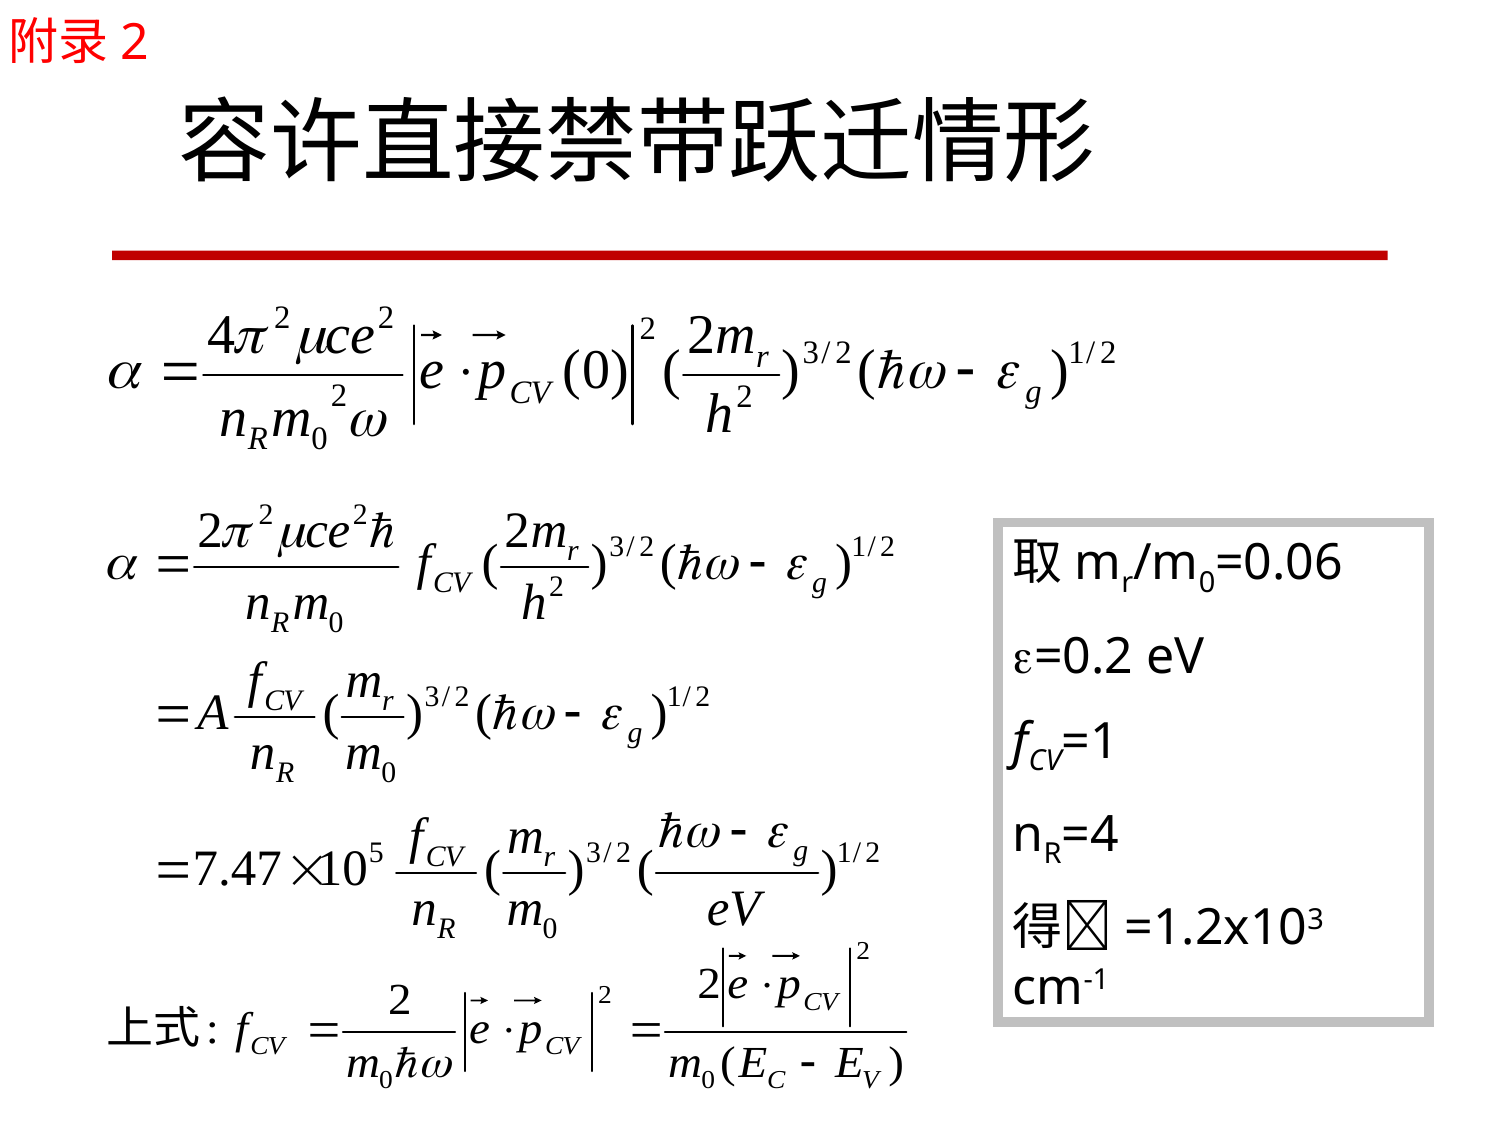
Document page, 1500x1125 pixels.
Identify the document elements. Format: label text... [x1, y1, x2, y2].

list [100, 928, 916, 1099]
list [100, 290, 1129, 464]
text_box 取mr/m0=0.06 =0.2 eV fCV=1 nR=4 得=1.2x103 cm-1 [997, 522, 1429, 1022]
text_box 附录2 [0, 2, 164, 77]
title 容许直接禁带跃迁情形 [0, 44, 1276, 232]
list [100, 491, 904, 952]
